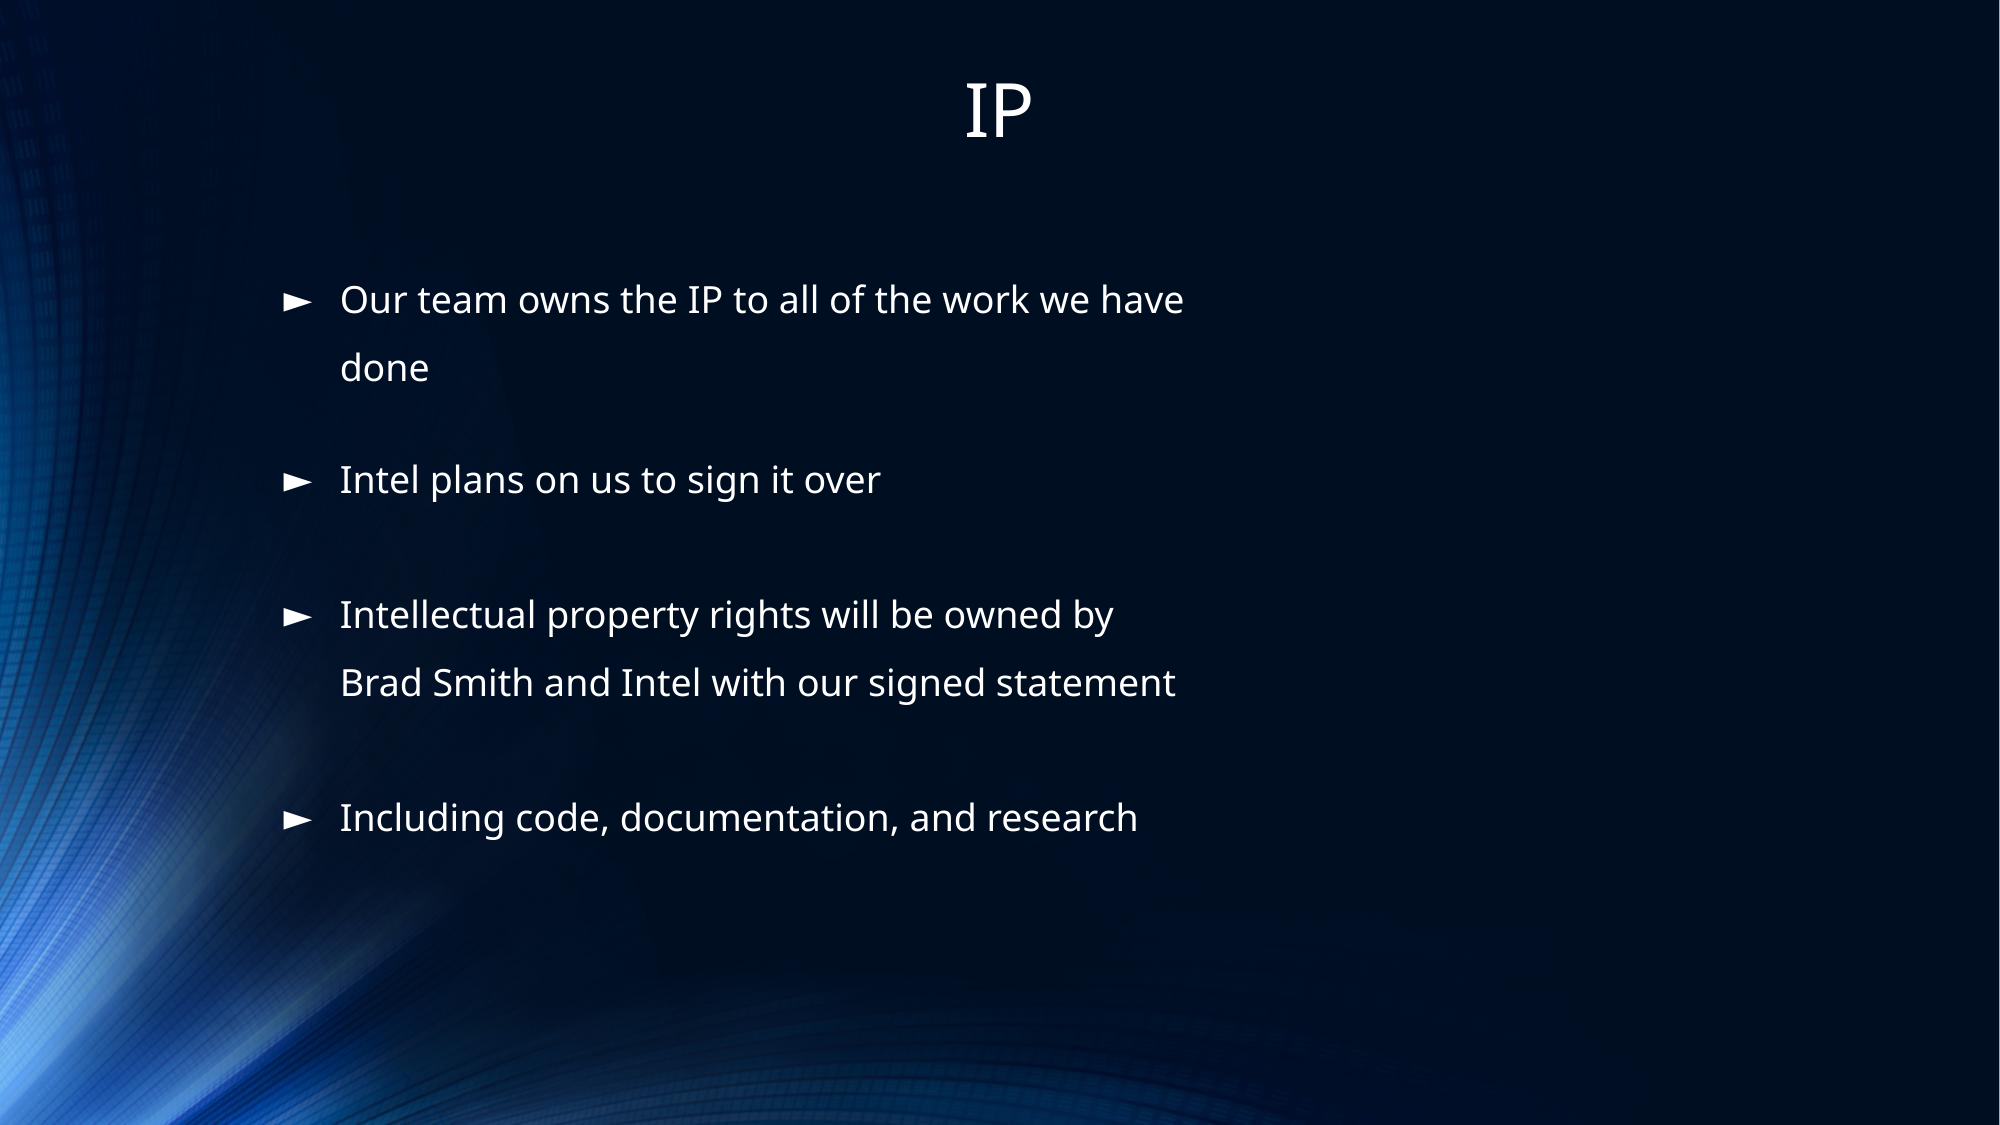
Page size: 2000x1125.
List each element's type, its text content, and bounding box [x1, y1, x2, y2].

title IP [249, 62, 1750, 161]
picture [0, 0, 2000, 1125]
list Our team owns the IP to all of the work we have done Intel plans on us to sign it over Intellectual property rights will be owned by Brad Smith and Intel with our signed statement Including code, documentation, and research [249, 245, 1218, 921]
